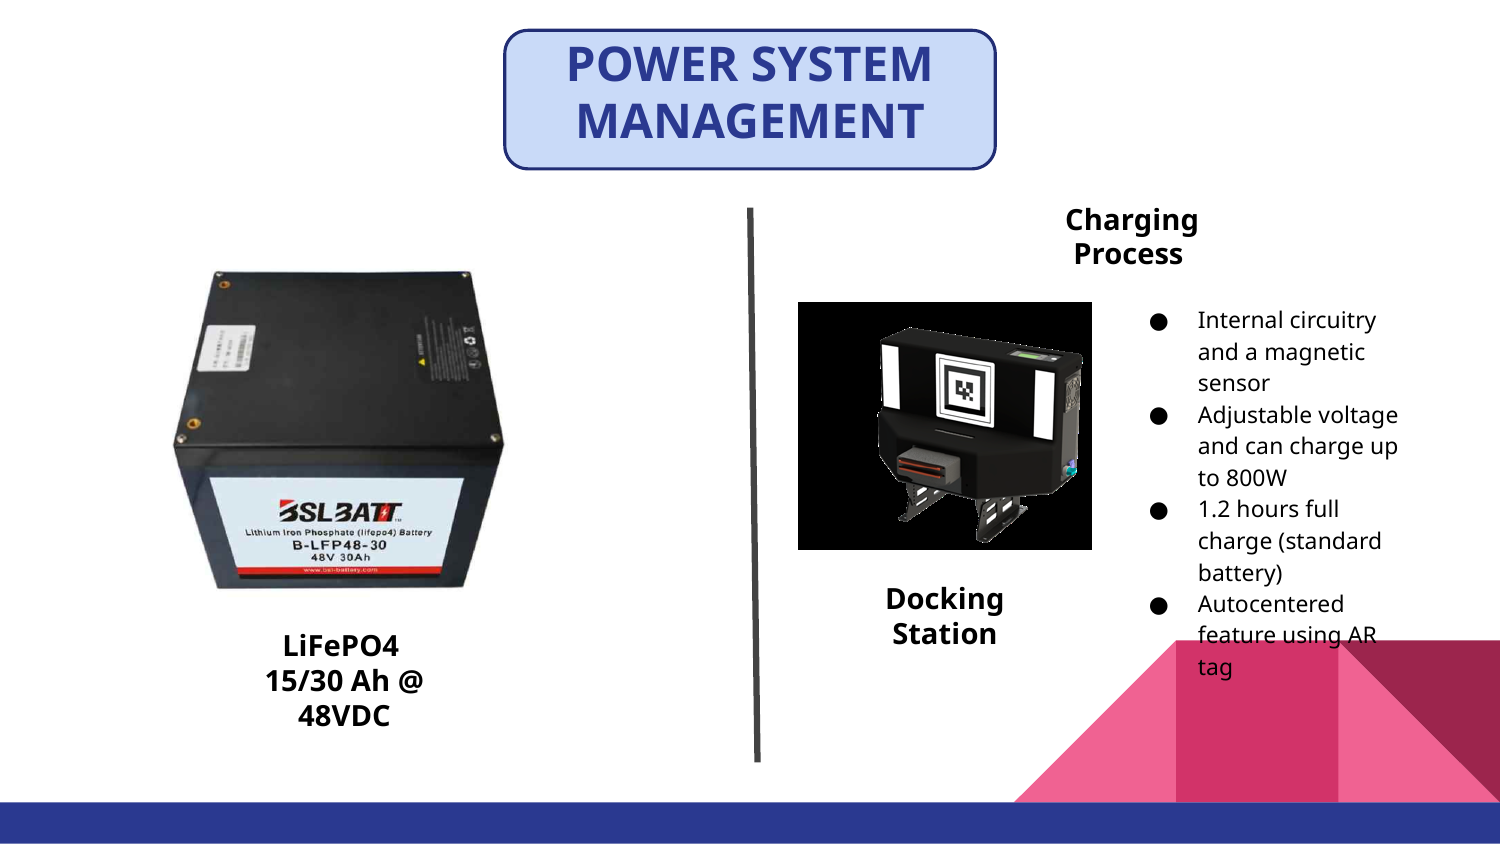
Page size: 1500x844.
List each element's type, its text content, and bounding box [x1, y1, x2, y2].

picture [798, 302, 1092, 550]
text_box Docking Station [828, 565, 1062, 666]
text_box Charging Process [1015, 185, 1249, 286]
picture [160, 237, 529, 619]
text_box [750, 207, 758, 763]
text_box LiFePO4 15/30 Ah @ 48VDC [228, 625, 461, 748]
text_box Internal circuitry and a magnetic sensor Adjustable voltage and can charge up to 800W 1.2 hours full charge (standard battery) Autocentered feature using AR tag [1107, 286, 1431, 696]
text_box POWER SYSTEM MANAGEMENT [504, 30, 996, 169]
